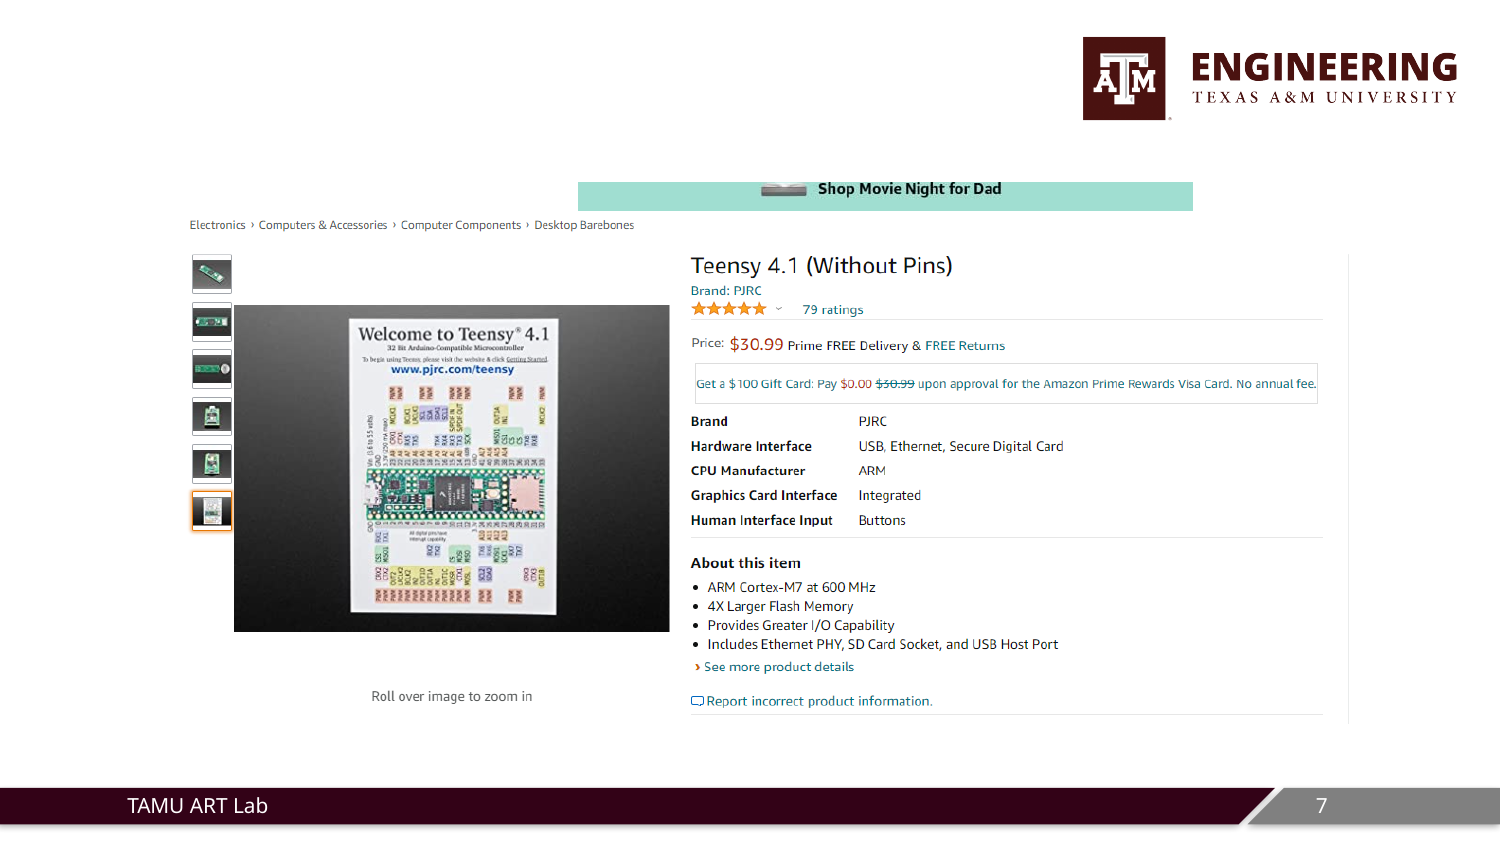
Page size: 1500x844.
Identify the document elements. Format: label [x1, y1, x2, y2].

picture [1077, 31, 1465, 125]
picture [150, 181, 1350, 724]
